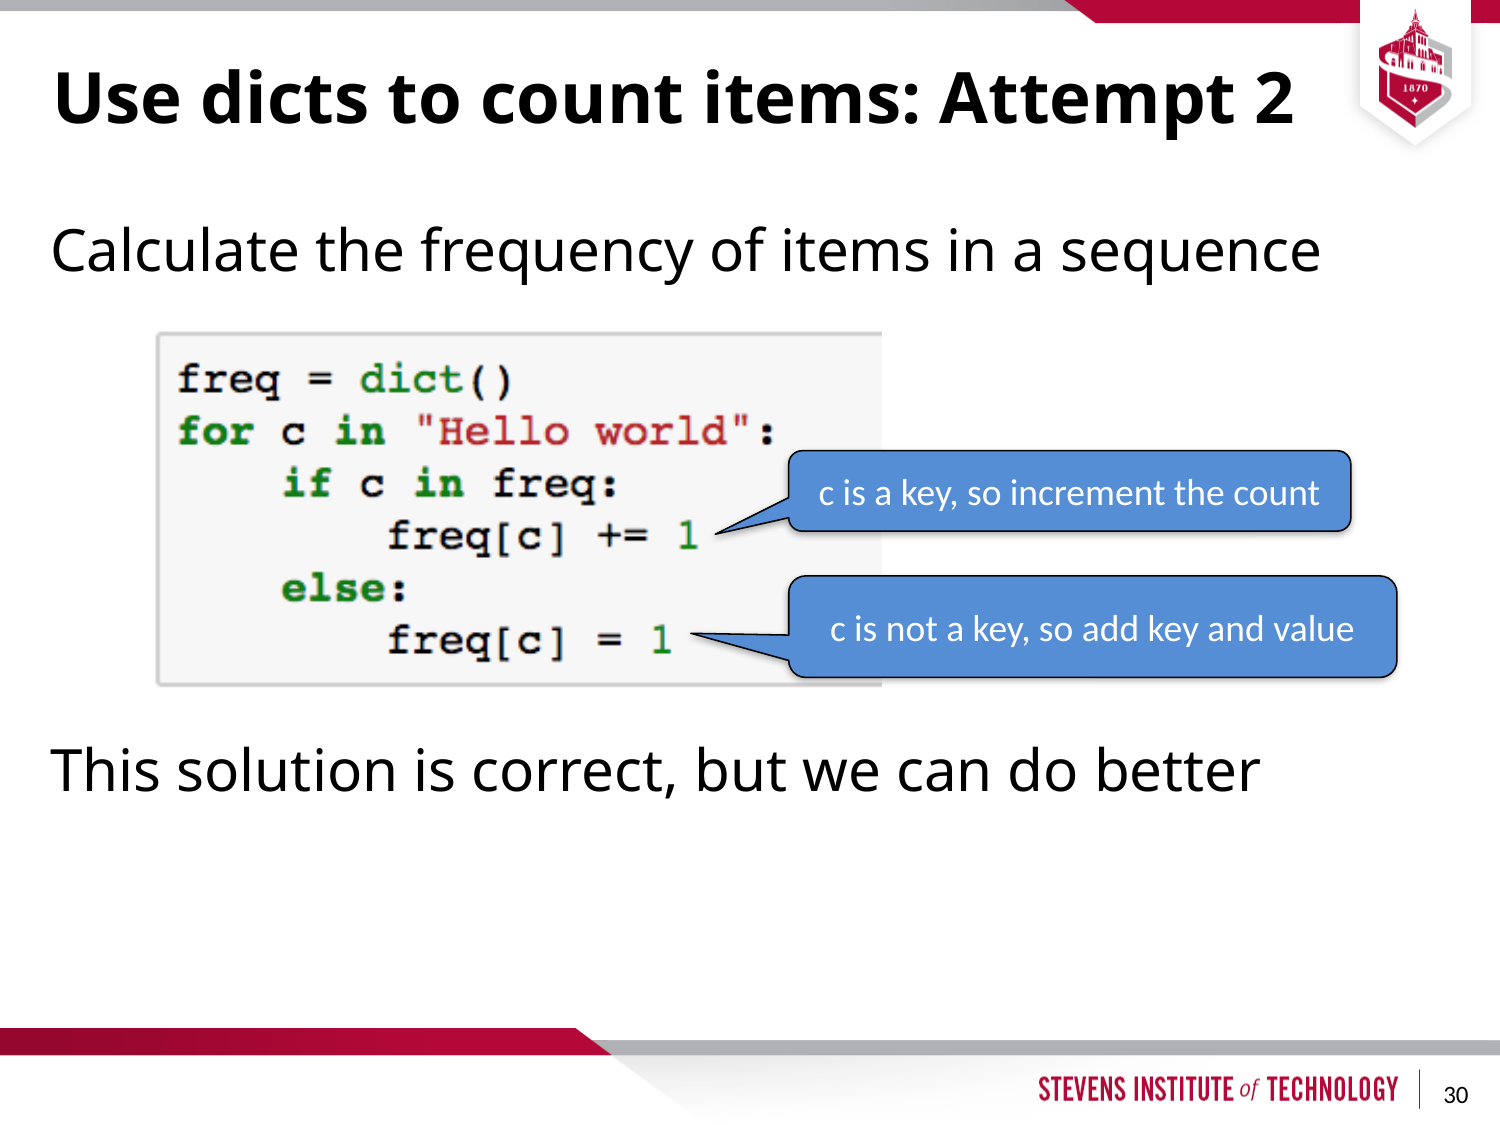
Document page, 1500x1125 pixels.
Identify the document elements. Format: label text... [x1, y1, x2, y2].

slide_number 30 [1428, 1071, 1490, 1108]
picture [0, 1028, 1500, 1125]
list Calculate the frequency of items in a sequence This solution is correct, but we can do better [35, 205, 1500, 946]
picture [150, 326, 882, 701]
picture [0, 0, 1500, 160]
text_box c is not a key, so add key and value [888, 575, 1398, 679]
title Use dicts to count items: Attempt 2 [37, 45, 1338, 150]
text_box c is a key, so increment the count [888, 449, 1352, 532]
